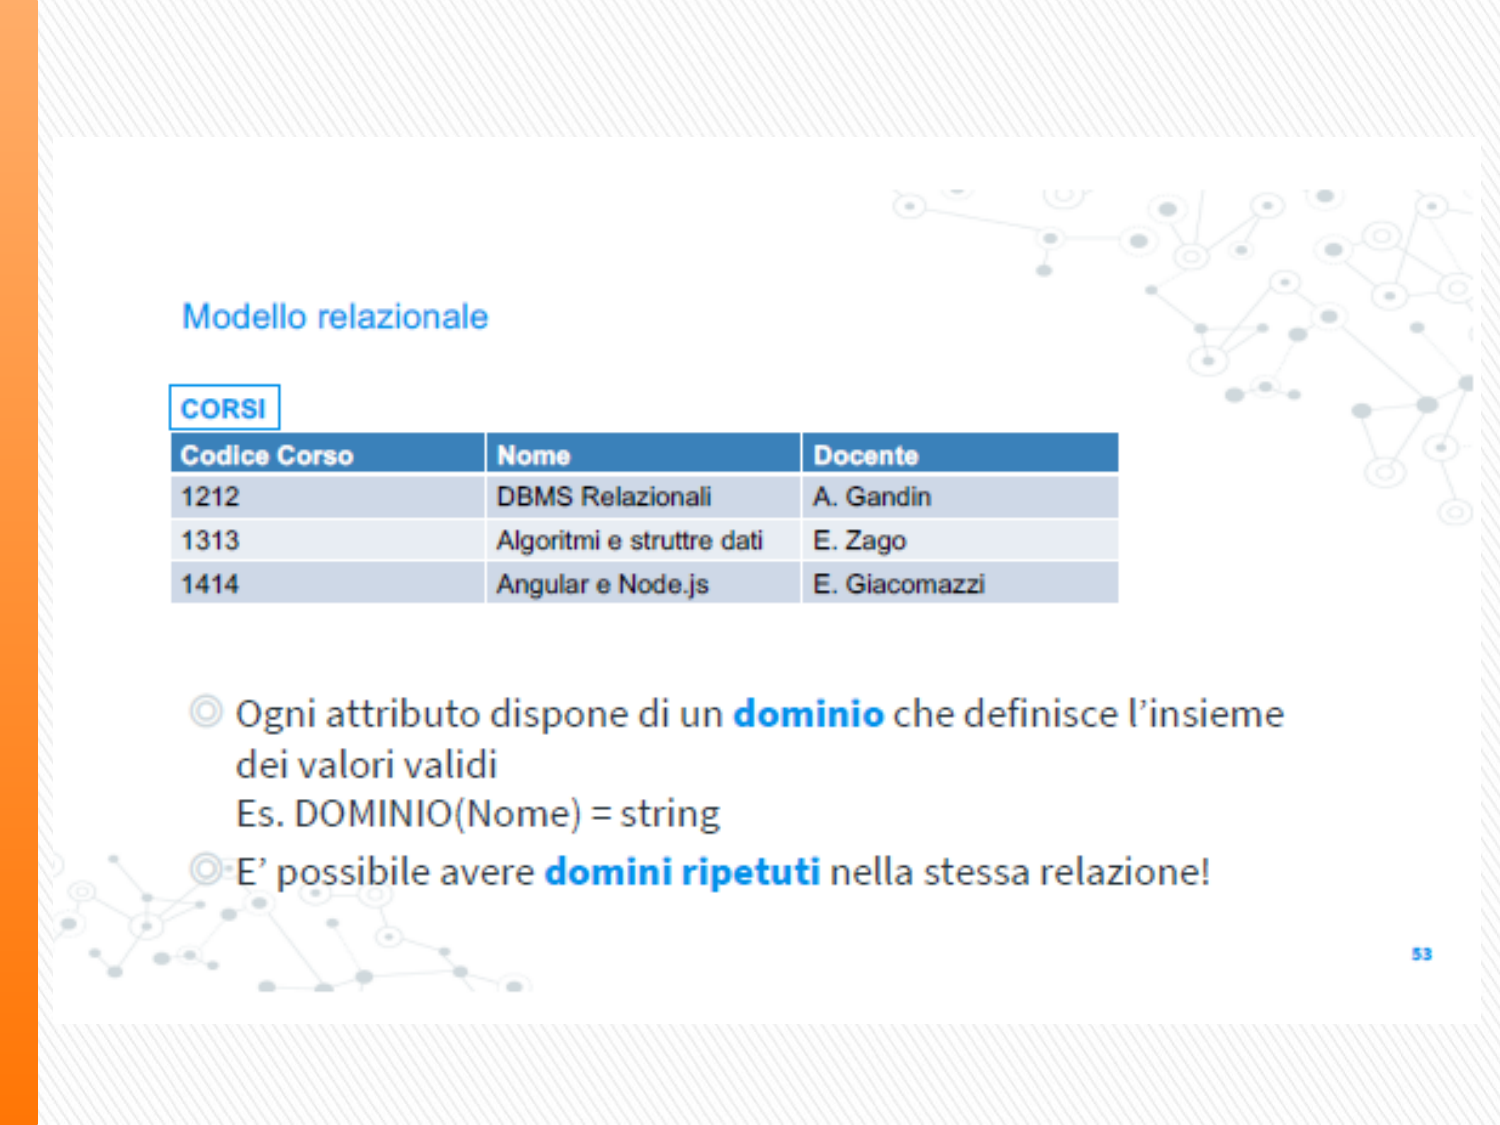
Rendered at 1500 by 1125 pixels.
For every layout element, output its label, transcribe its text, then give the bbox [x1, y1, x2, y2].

picture [37, 0, 1500, 1125]
slide_number 51 [1483, 941, 1488, 1002]
